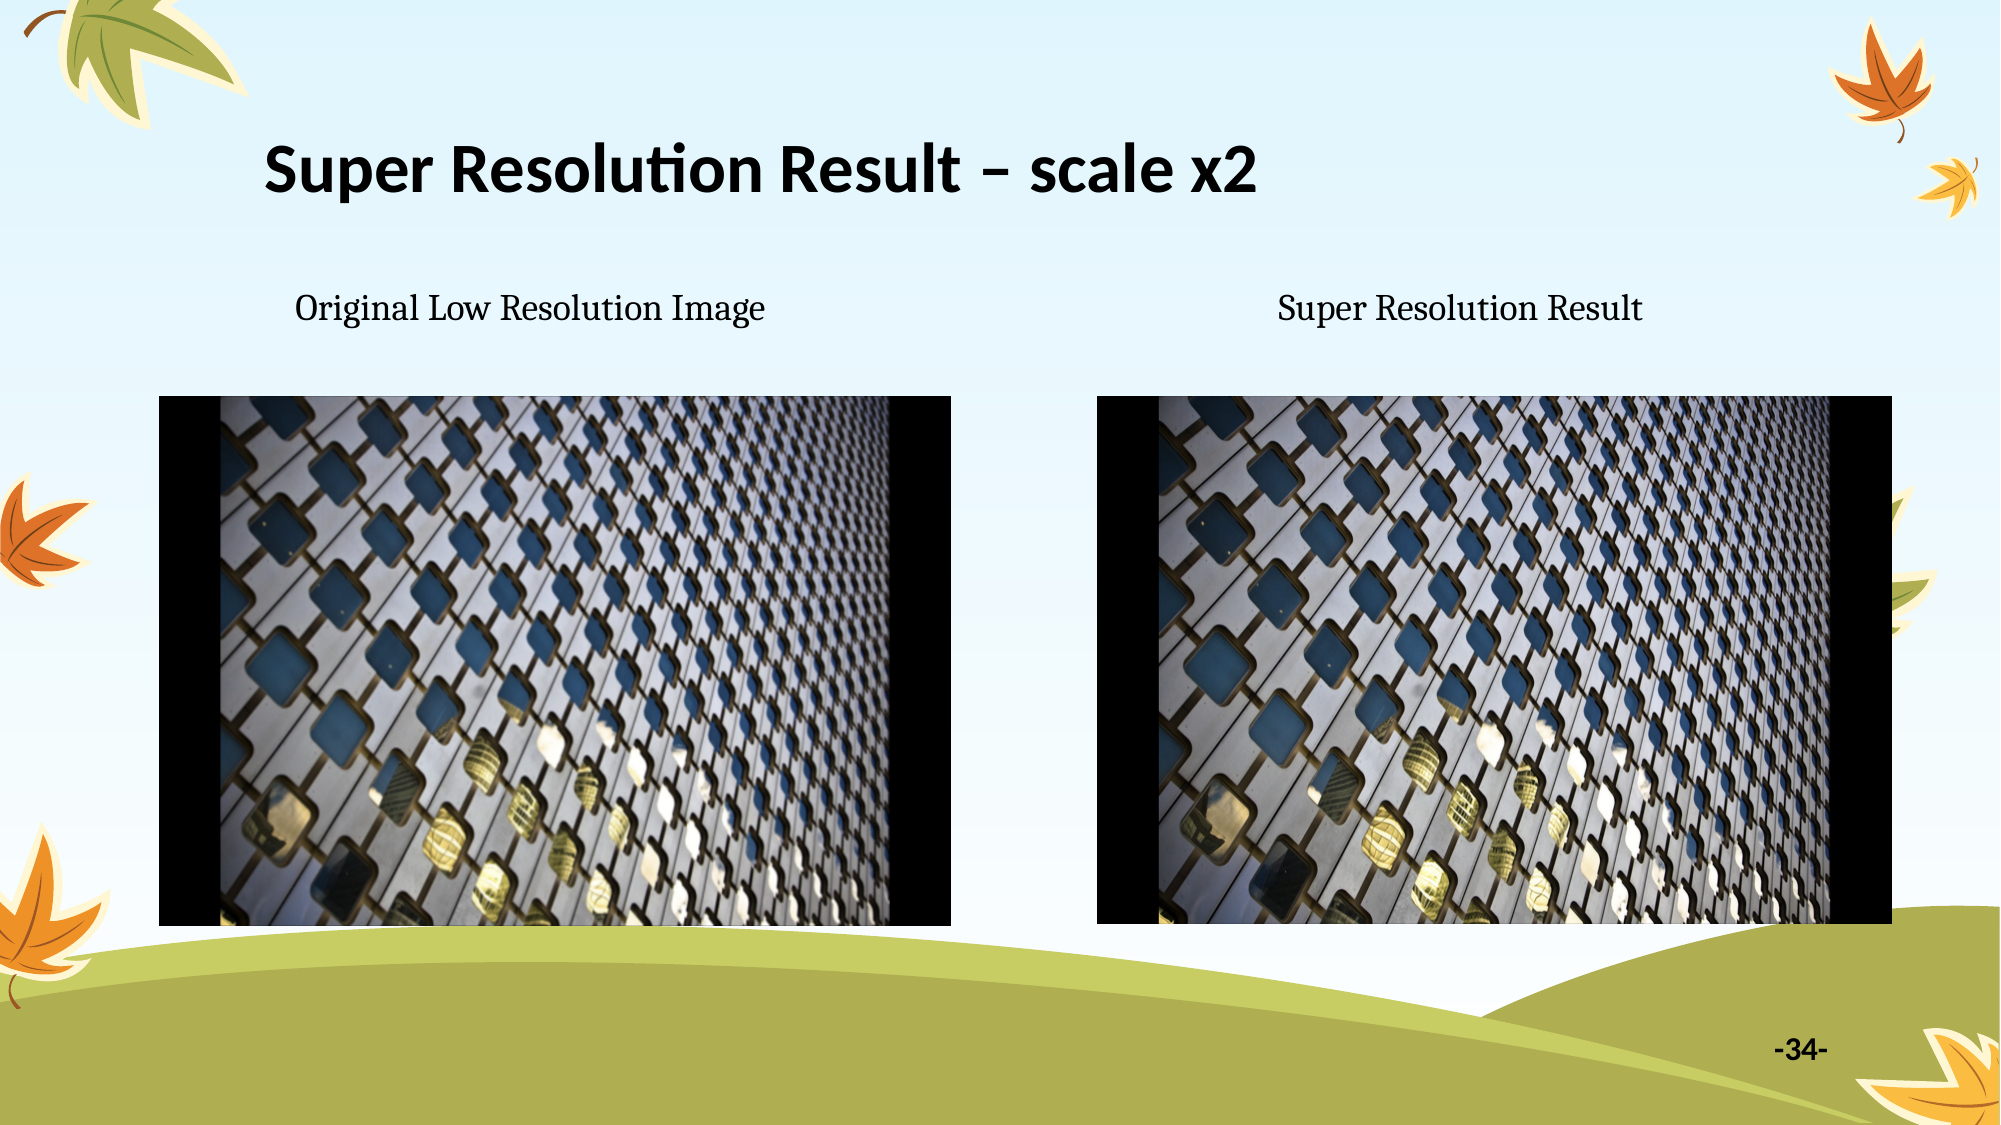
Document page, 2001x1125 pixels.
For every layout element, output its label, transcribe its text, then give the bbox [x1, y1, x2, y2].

picture [1097, 396, 1892, 924]
picture [159, 396, 951, 926]
text_box Original Low Resolution Image [280, 275, 782, 336]
title Super Resolution Result – scale x2 [249, 12, 1749, 216]
text_box Super Resolution Result [1263, 275, 1659, 336]
